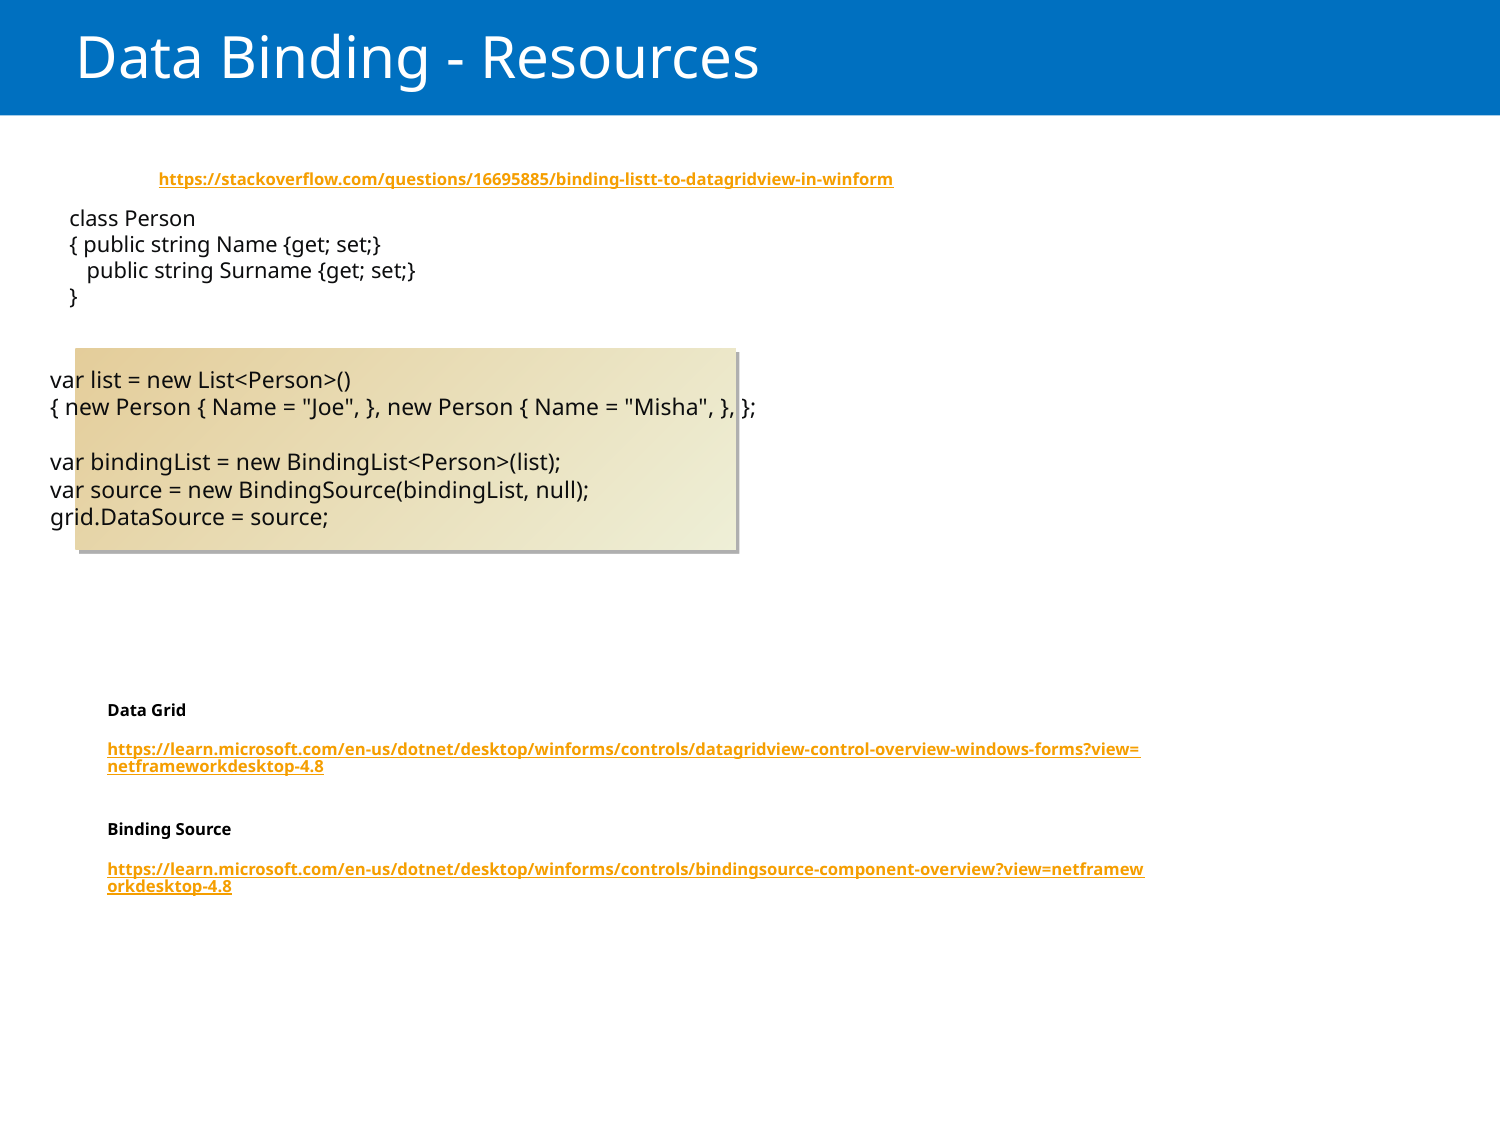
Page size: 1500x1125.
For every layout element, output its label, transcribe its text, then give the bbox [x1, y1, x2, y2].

text_box var list = new List<Person>() { new Person { Name = "Joe", }, new Person { Name = "Misha", }, }; var bindingList = new BindingList<Person>(list); var source = new BindingSource(bindingList, null); grid.DataSource = source; [50, 365, 758, 531]
title Data Binding - Resources [75, 0, 1351, 122]
text_box [75, 348, 736, 365]
text_box https://stackoverflow.com/questions/16695885/binding-listt-to-datagridview-in-winform [143, 161, 910, 219]
text_box class Person { public string Name {get; set;} public string Surname {get; set;} } [69, 204, 422, 336]
text_box Data Grid https://learn.microsoft.com/en-us/dotnet/desktop/winforms/controls/datagridview-control-overview-windows-forms?view=netframeworkdesktop-4.8 Binding Source https://learn.microsoft.com/en-us/dotnet/desktop/winforms/controls/bindingsource-component-overview?view=netframeworkdesktop-4.8 [92, 691, 1165, 893]
text_box [75, 531, 736, 550]
